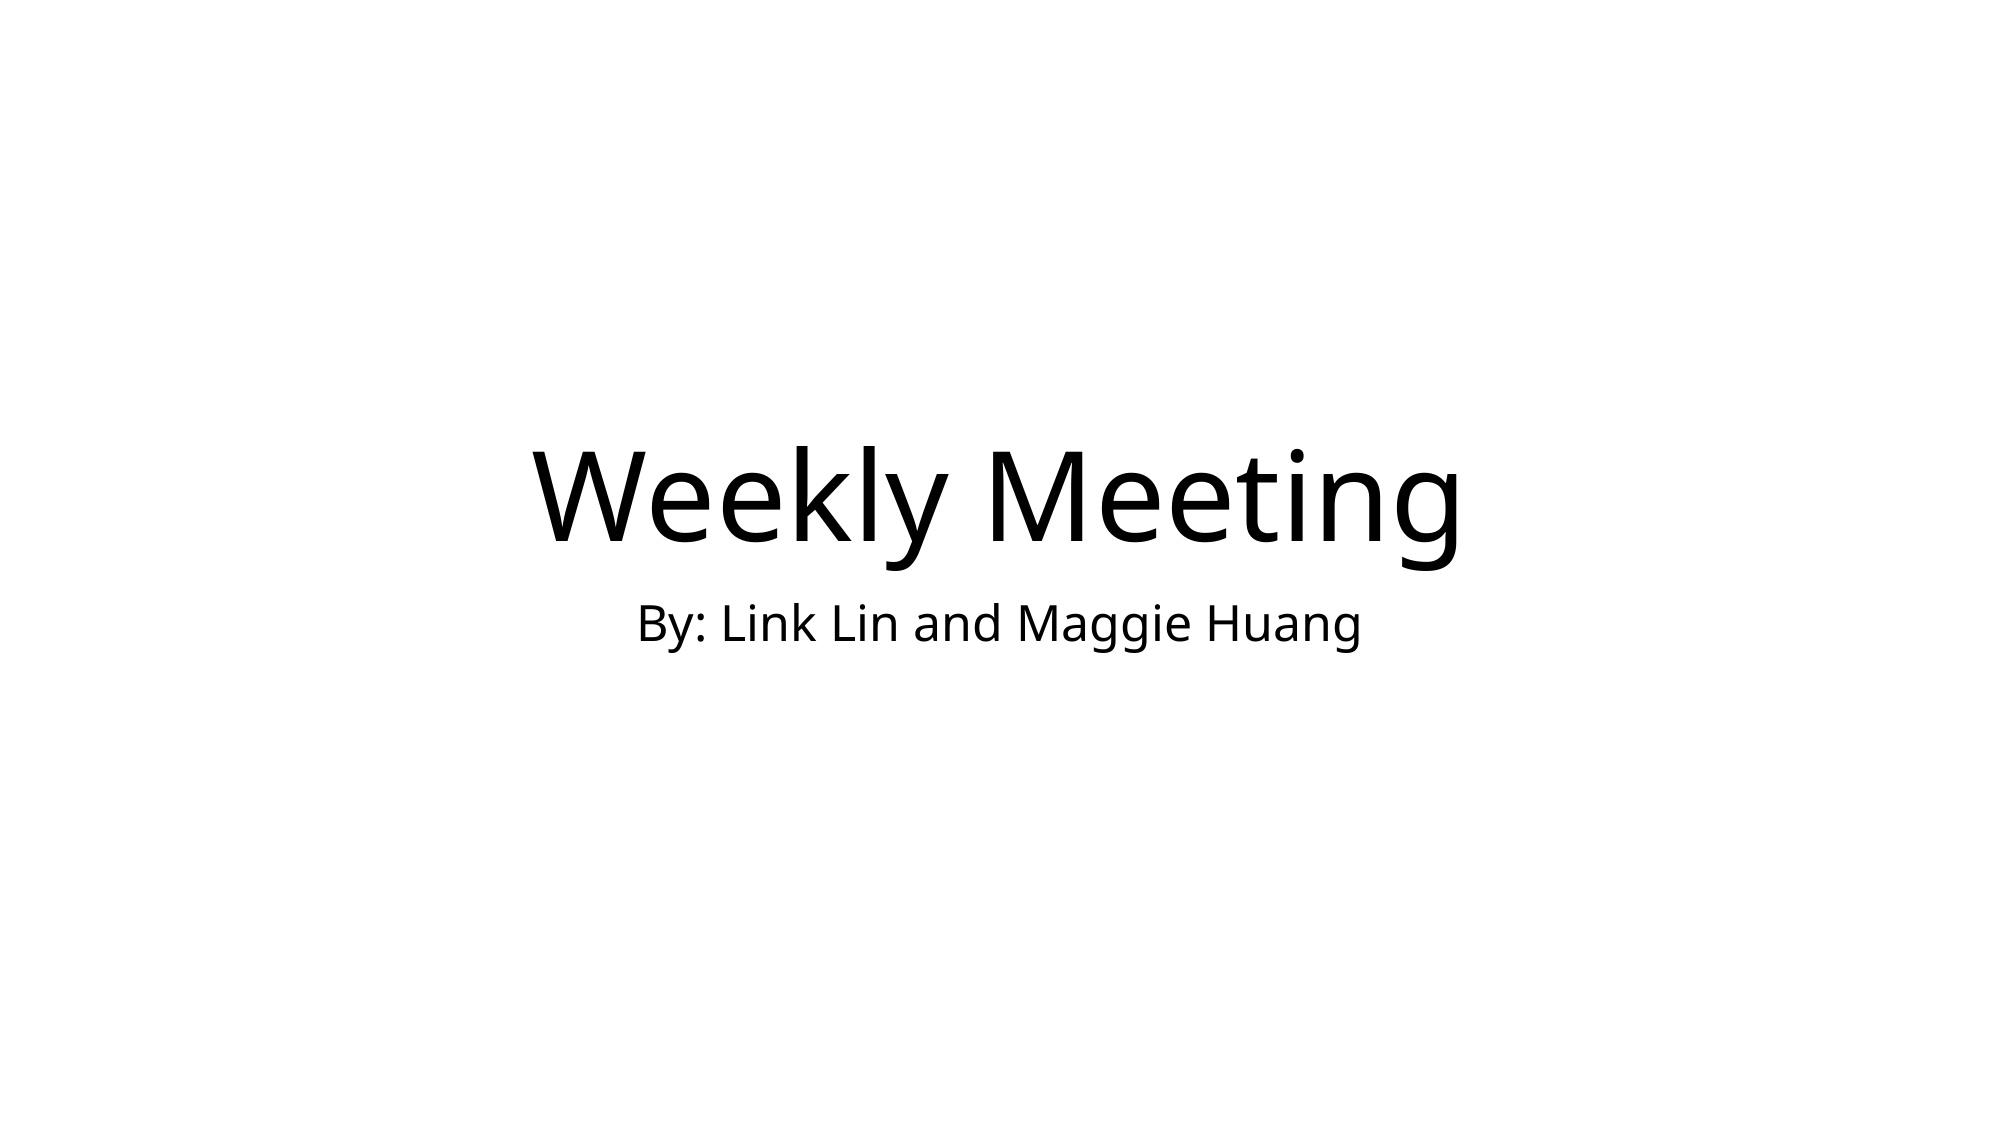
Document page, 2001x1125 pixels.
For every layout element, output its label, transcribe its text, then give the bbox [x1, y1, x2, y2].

title Weekly Meeting [249, 184, 1750, 576]
subtitle By: Link Lin and Maggie Huang [249, 590, 1750, 863]
